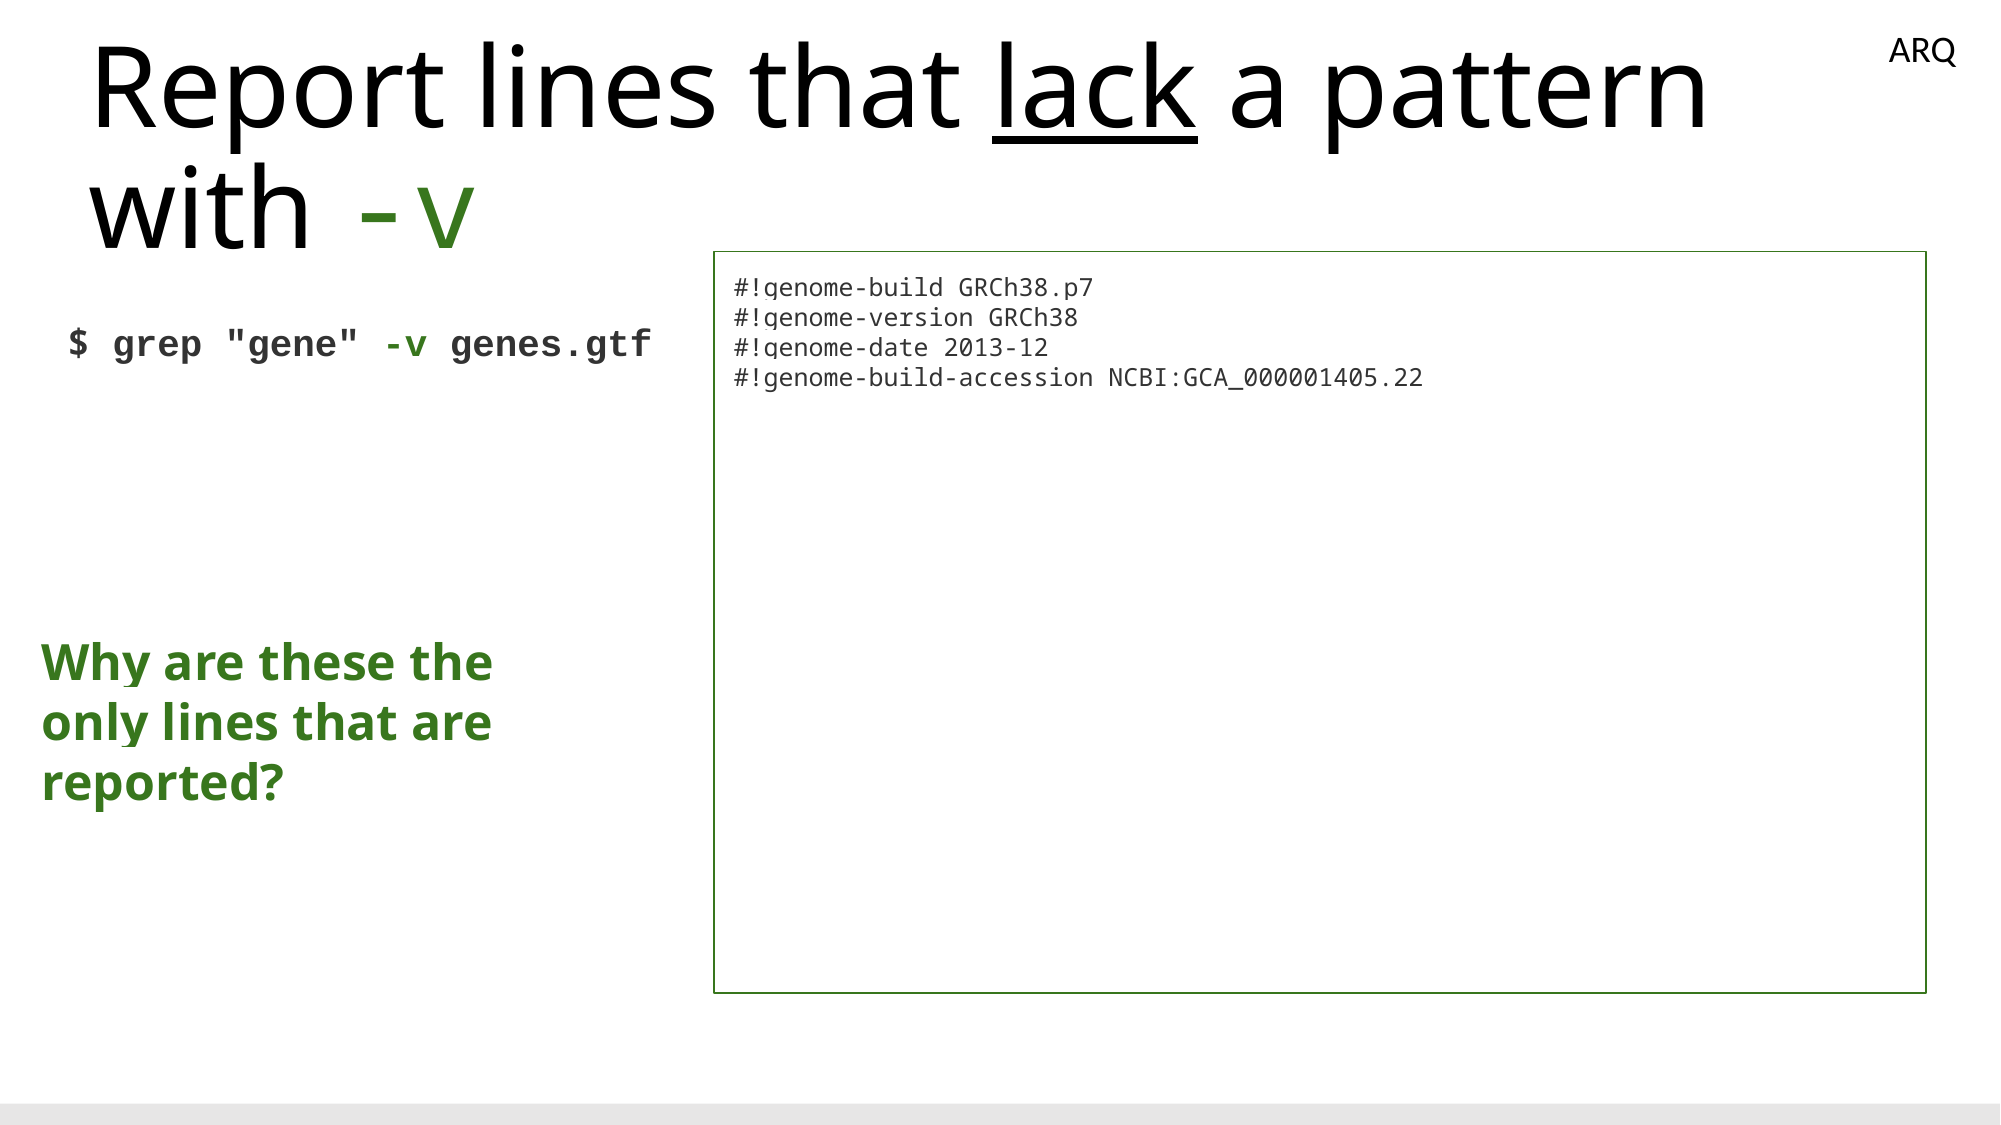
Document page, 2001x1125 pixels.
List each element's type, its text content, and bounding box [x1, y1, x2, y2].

title Report lines that lack a pattern with -v [68, 87, 1932, 270]
text_box ARQ [1874, 17, 1987, 78]
text_box Why are these the only lines that are reported? [21, 666, 626, 775]
text_box $ grep "gene" -v genes.gtf [47, 269, 1000, 413]
text_box #!genome-build GRCh38.p7 #!genome-version GRCh38 #!genome-date 2013-12 #!genome-build-accession NCBI:GCA_000001405.22 [713, 251, 1927, 994]
